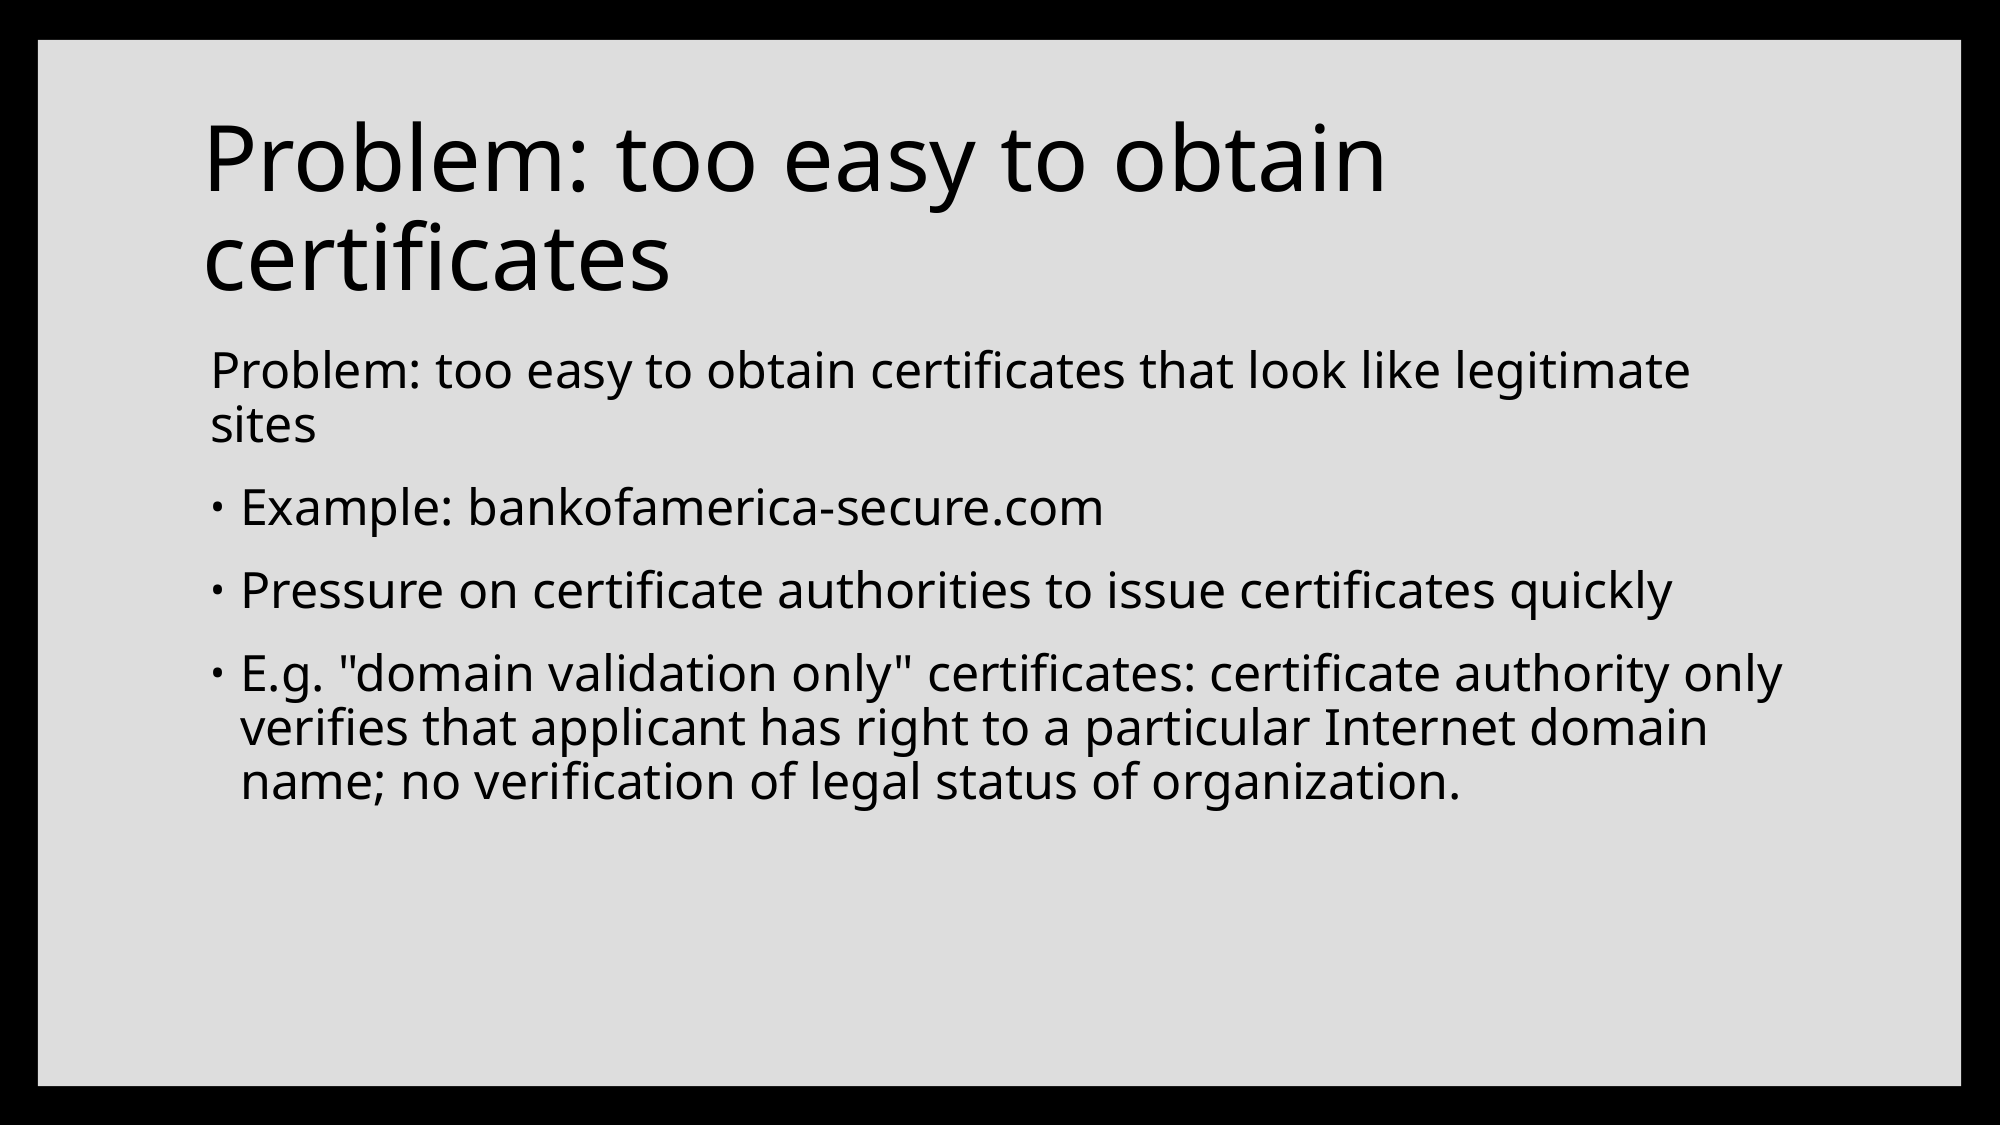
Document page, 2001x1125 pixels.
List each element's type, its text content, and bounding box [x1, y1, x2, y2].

title Problem: too easy to obtain certificates [187, 99, 1808, 323]
list Problem: too easy to obtain certificates that look like legitimate sites Example: bankofamerica-secure.com Pressure on certificate authorities to issue certificates quickly E.g. "domain validation only" certificates: certificate authority only verifies that applicant has right to a particular Internet domain name; no verification of legal status of organization. [187, 337, 1808, 1000]
